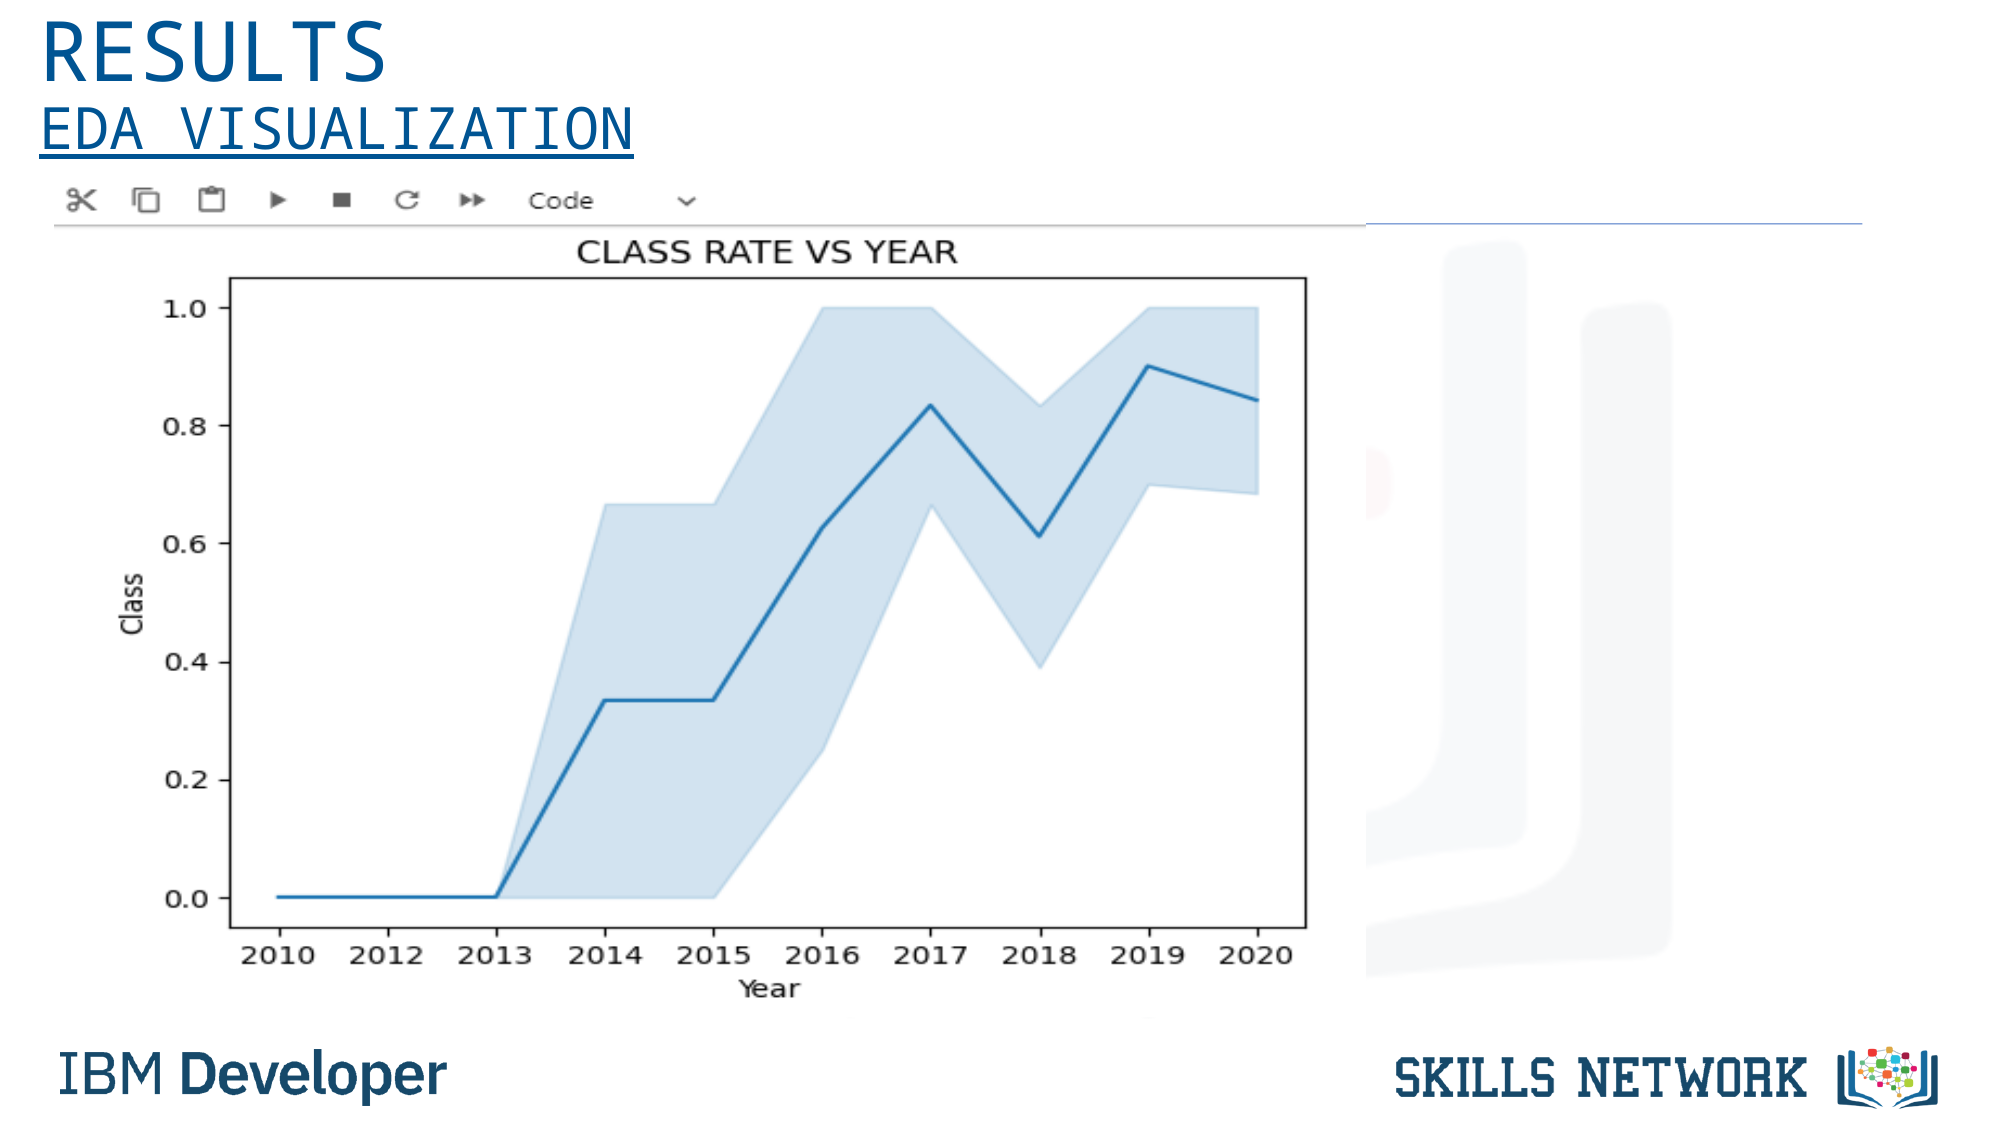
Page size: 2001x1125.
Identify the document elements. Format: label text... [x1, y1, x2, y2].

title RESULTS EDA VISUALIZATION [24, 0, 1750, 195]
picture [55, 1045, 459, 1108]
picture [1390, 1045, 1945, 1111]
picture [54, 181, 1366, 1017]
